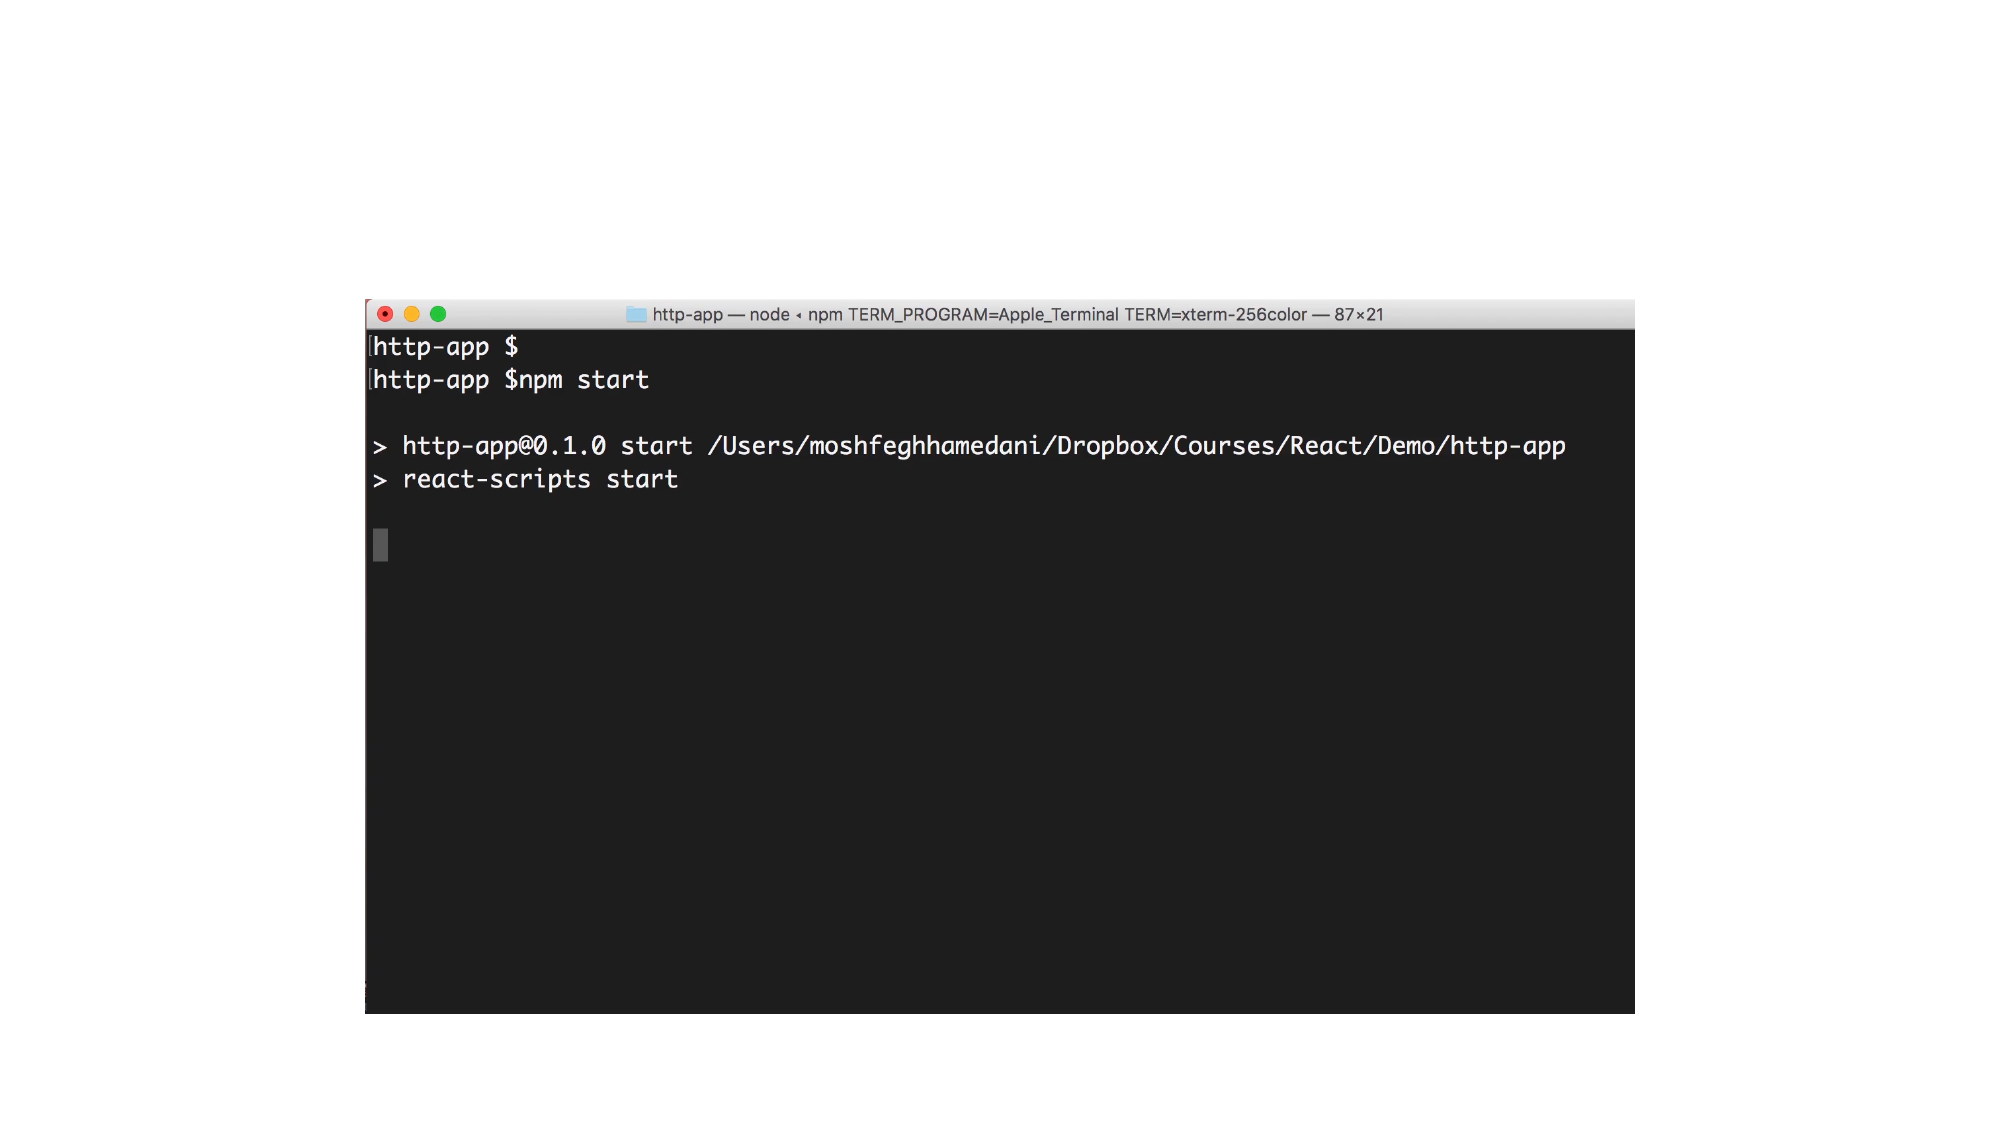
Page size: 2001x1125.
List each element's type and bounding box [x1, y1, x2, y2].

list [365, 299, 1635, 1014]
